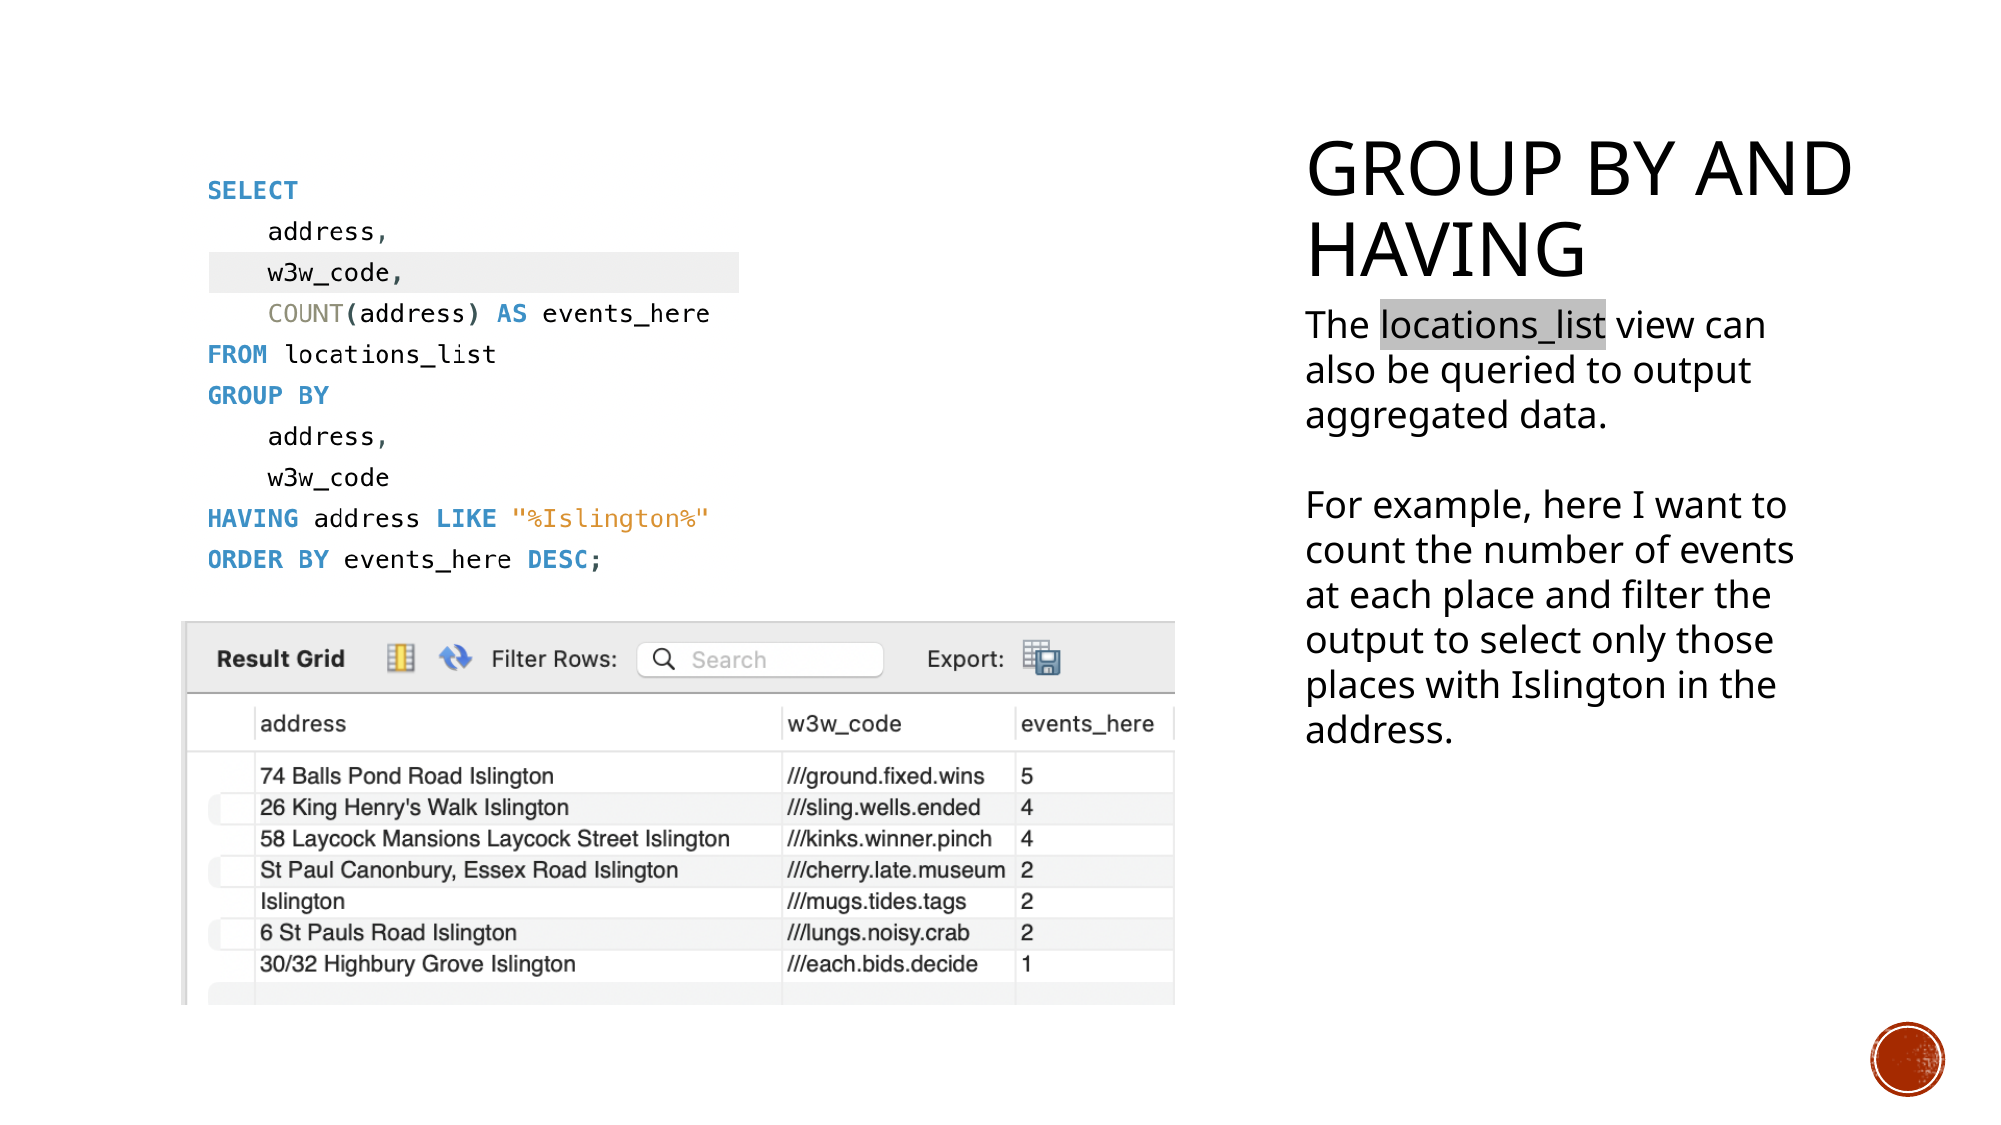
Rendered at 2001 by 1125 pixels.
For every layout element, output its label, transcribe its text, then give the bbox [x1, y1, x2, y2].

title Group BY and having [1290, 79, 1932, 344]
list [183, 153, 738, 596]
picture [181, 621, 1175, 1005]
text_box The locations_list view can also be queried to output aggregated data. For example, here I want to count the number of events at each place and filter the output to select only those places with Islington in the address. [1290, 293, 1848, 759]
